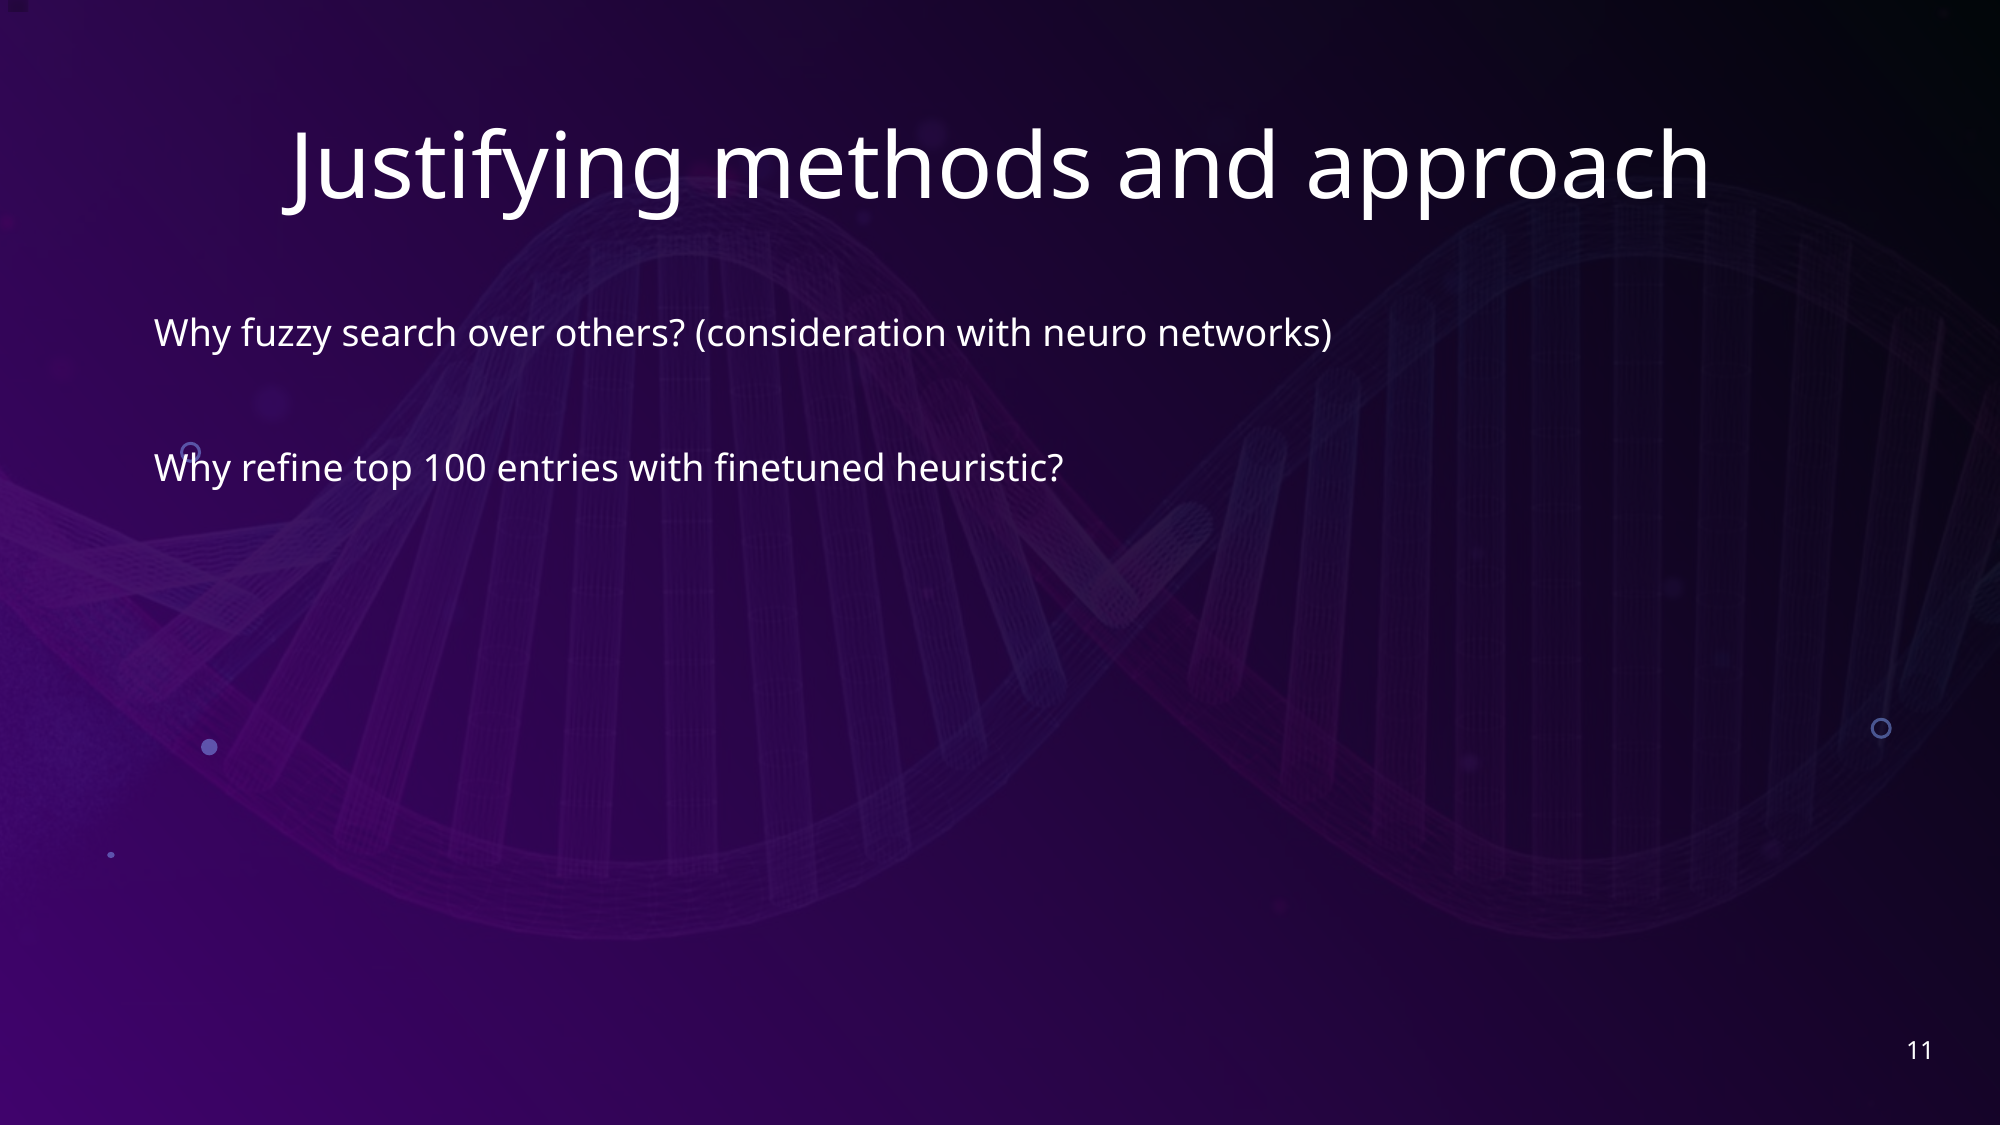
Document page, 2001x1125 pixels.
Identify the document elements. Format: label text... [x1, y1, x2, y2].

slide_number 11 [1499, 1021, 1950, 1082]
title Justifying methods and approach [139, 59, 1865, 278]
text_box Why fuzzy search over others? (consideration with neuro networks) Why refine top 100 entries with finetuned heuristic? [139, 301, 1718, 677]
